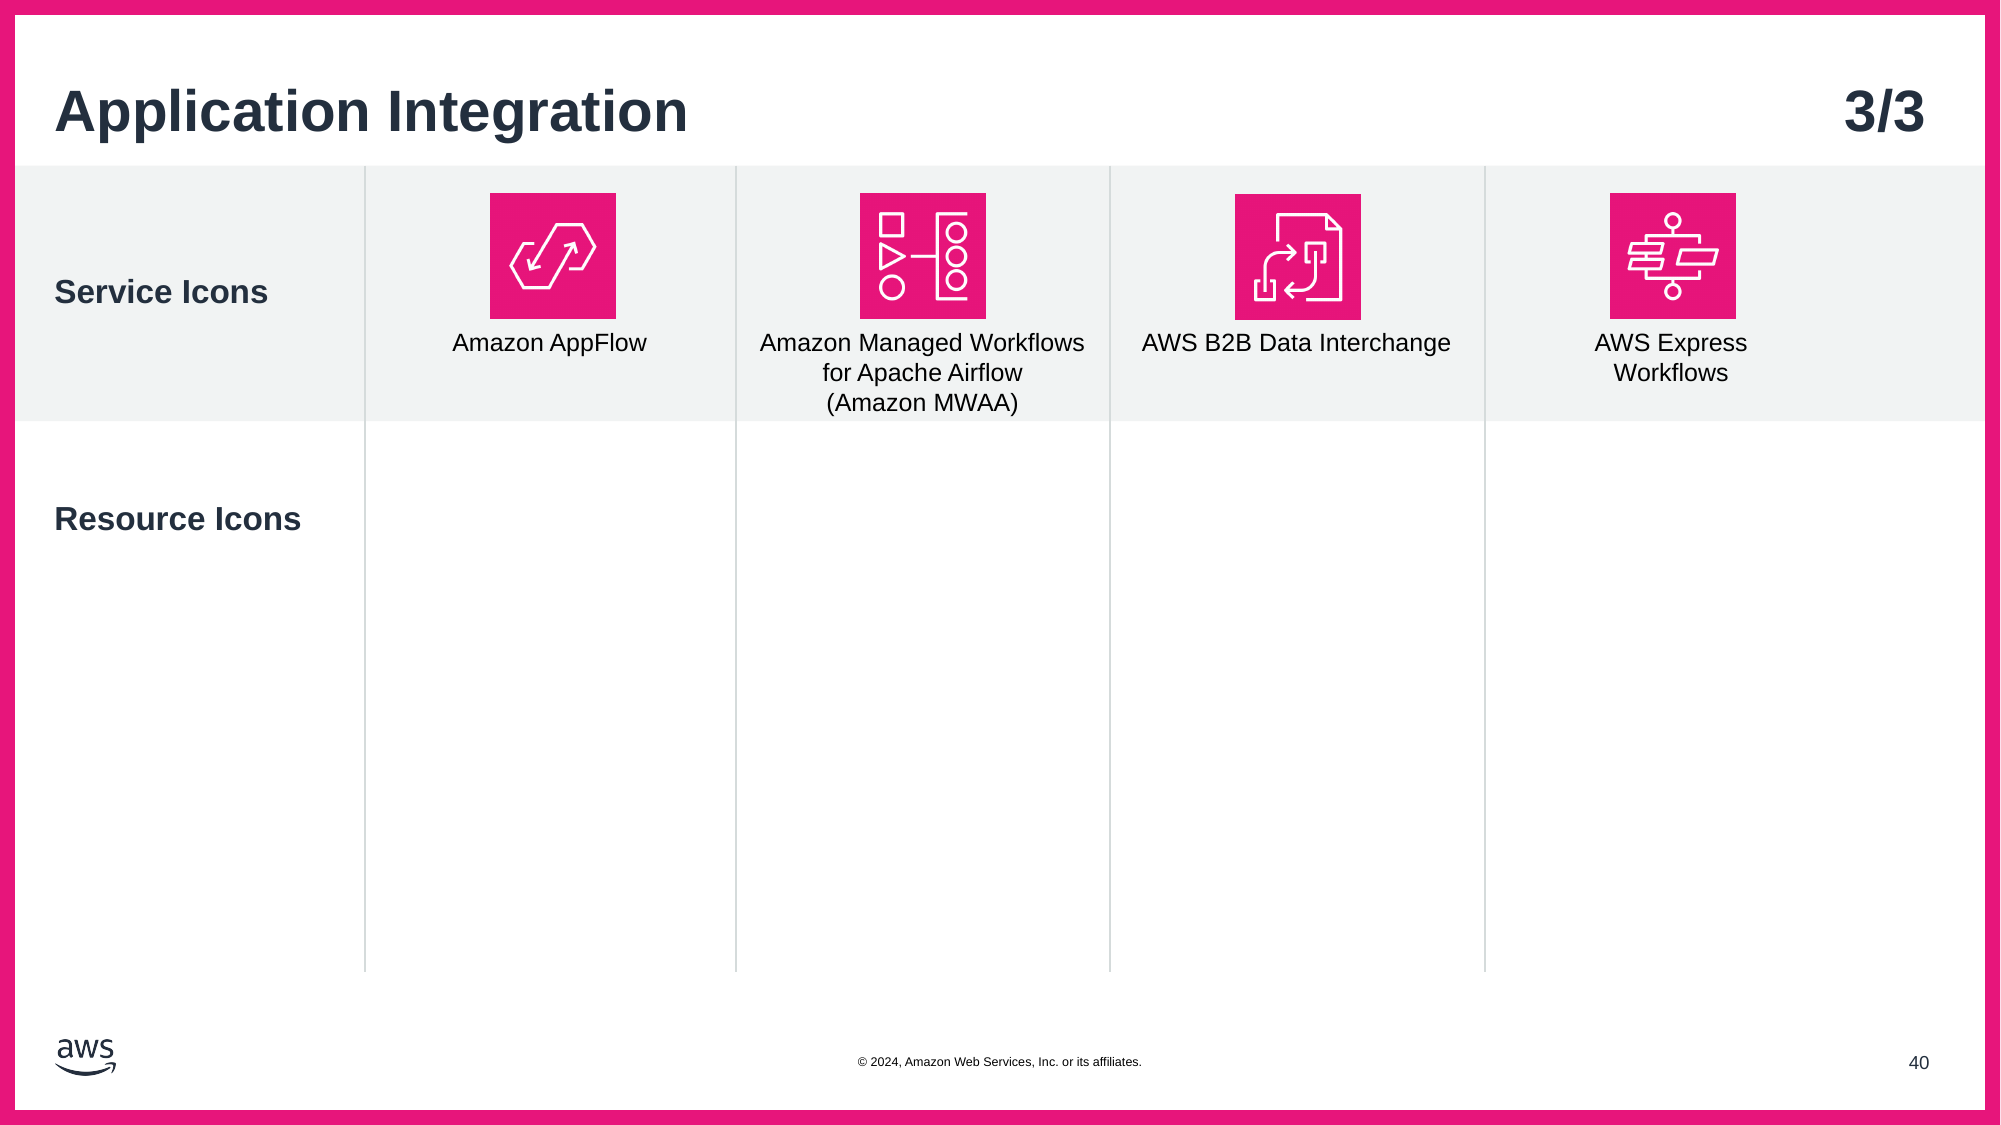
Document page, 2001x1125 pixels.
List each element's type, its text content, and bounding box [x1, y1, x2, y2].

picture [490, 193, 616, 319]
text_box Amazon Managed Workflows for Apache Airflow (Amazon MWAA) [736, 319, 1109, 424]
picture [1235, 194, 1361, 320]
text_box Amazon AppFlow [363, 319, 735, 364]
picture [55, 1039, 116, 1076]
footer © 2024, Amazon Web Services, Inc. or its affiliates. [662, 1031, 1338, 1092]
picture [860, 193, 986, 319]
slide_number 40 [1494, 1031, 1945, 1092]
picture [1610, 193, 1736, 319]
text_box AWS B2B Data Interchange [1111, 319, 1484, 364]
title Application Integration 3/3 [39, 59, 1945, 166]
text_box AWS Express Workflows [1495, 319, 1848, 394]
